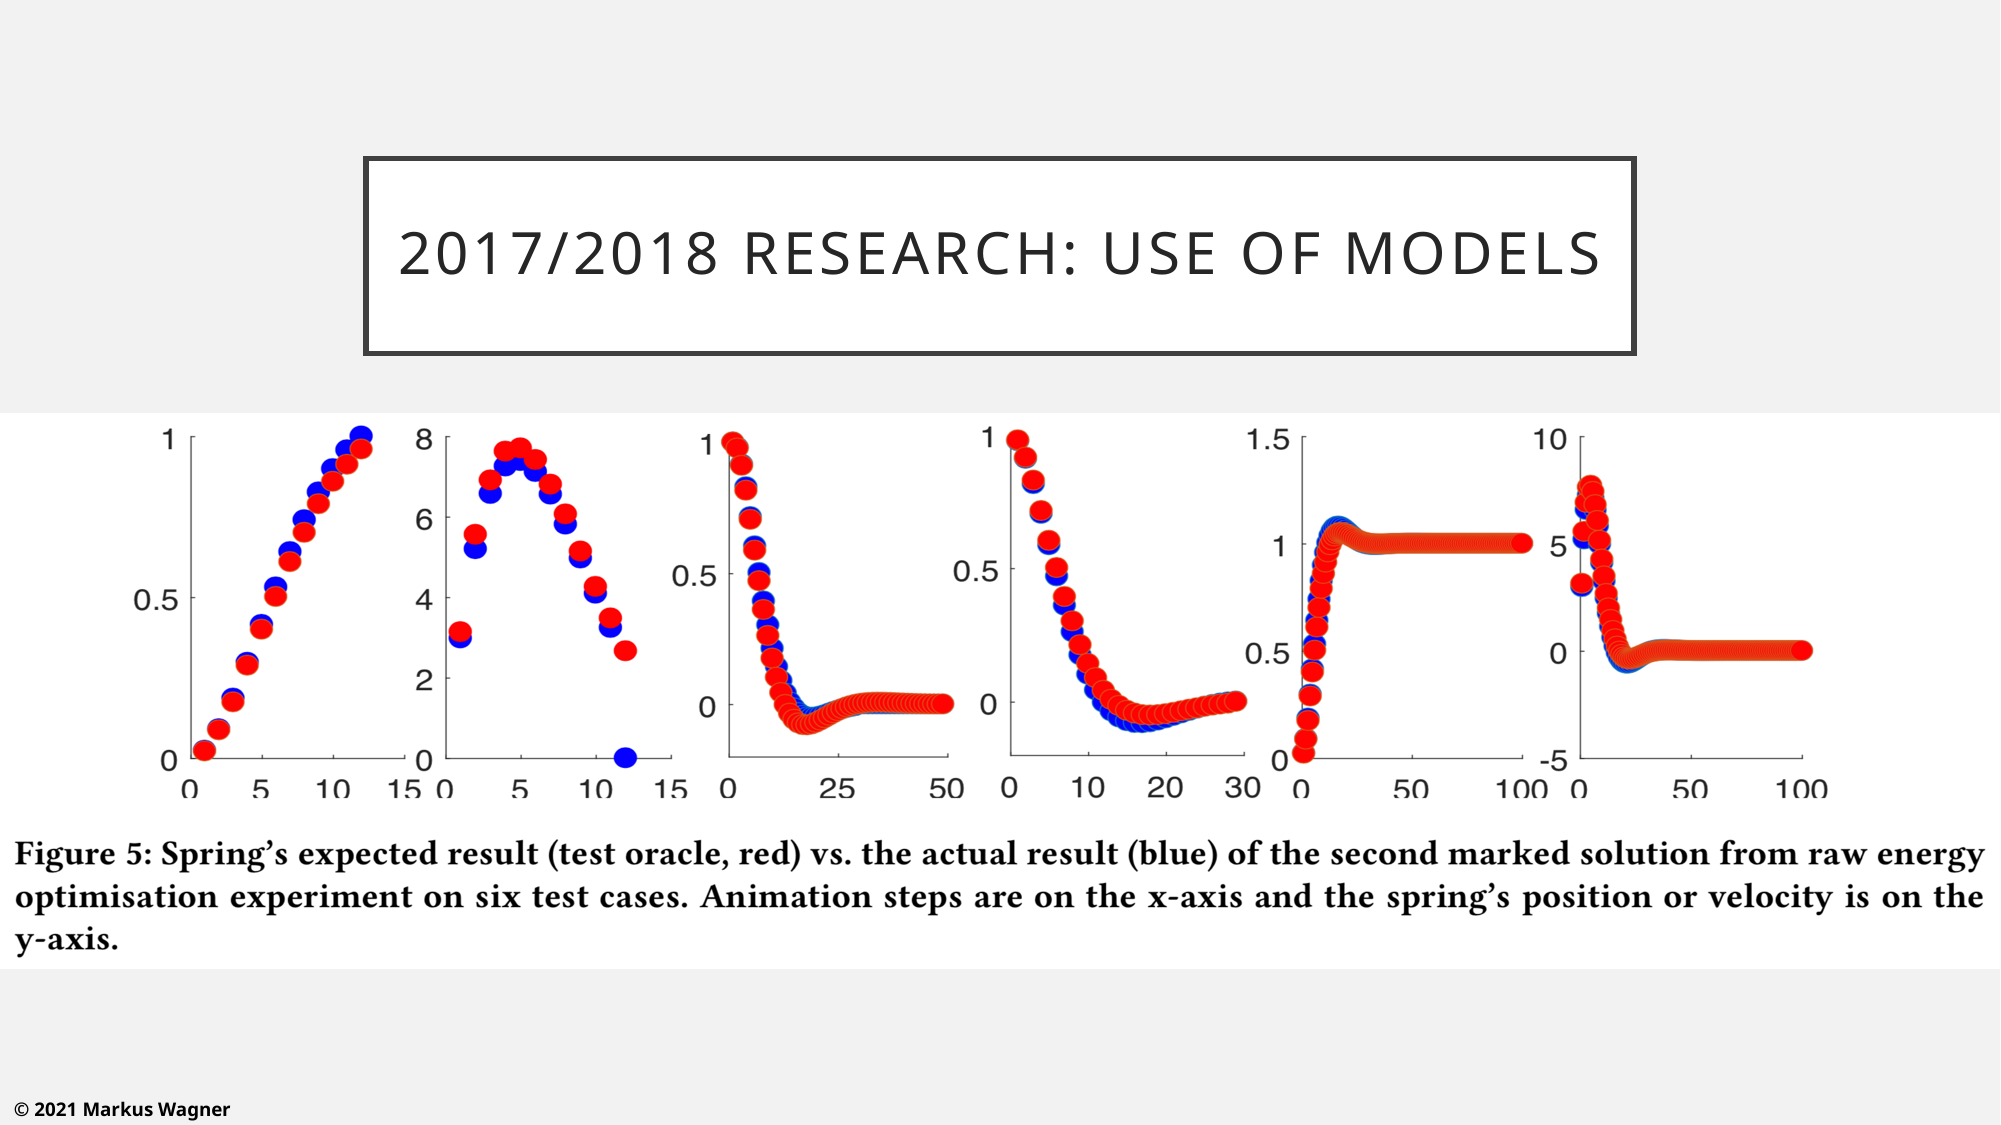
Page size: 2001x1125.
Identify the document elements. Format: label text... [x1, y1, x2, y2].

picture [0, 413, 2000, 969]
title 2017/2018 research: use of models [363, 156, 1637, 356]
